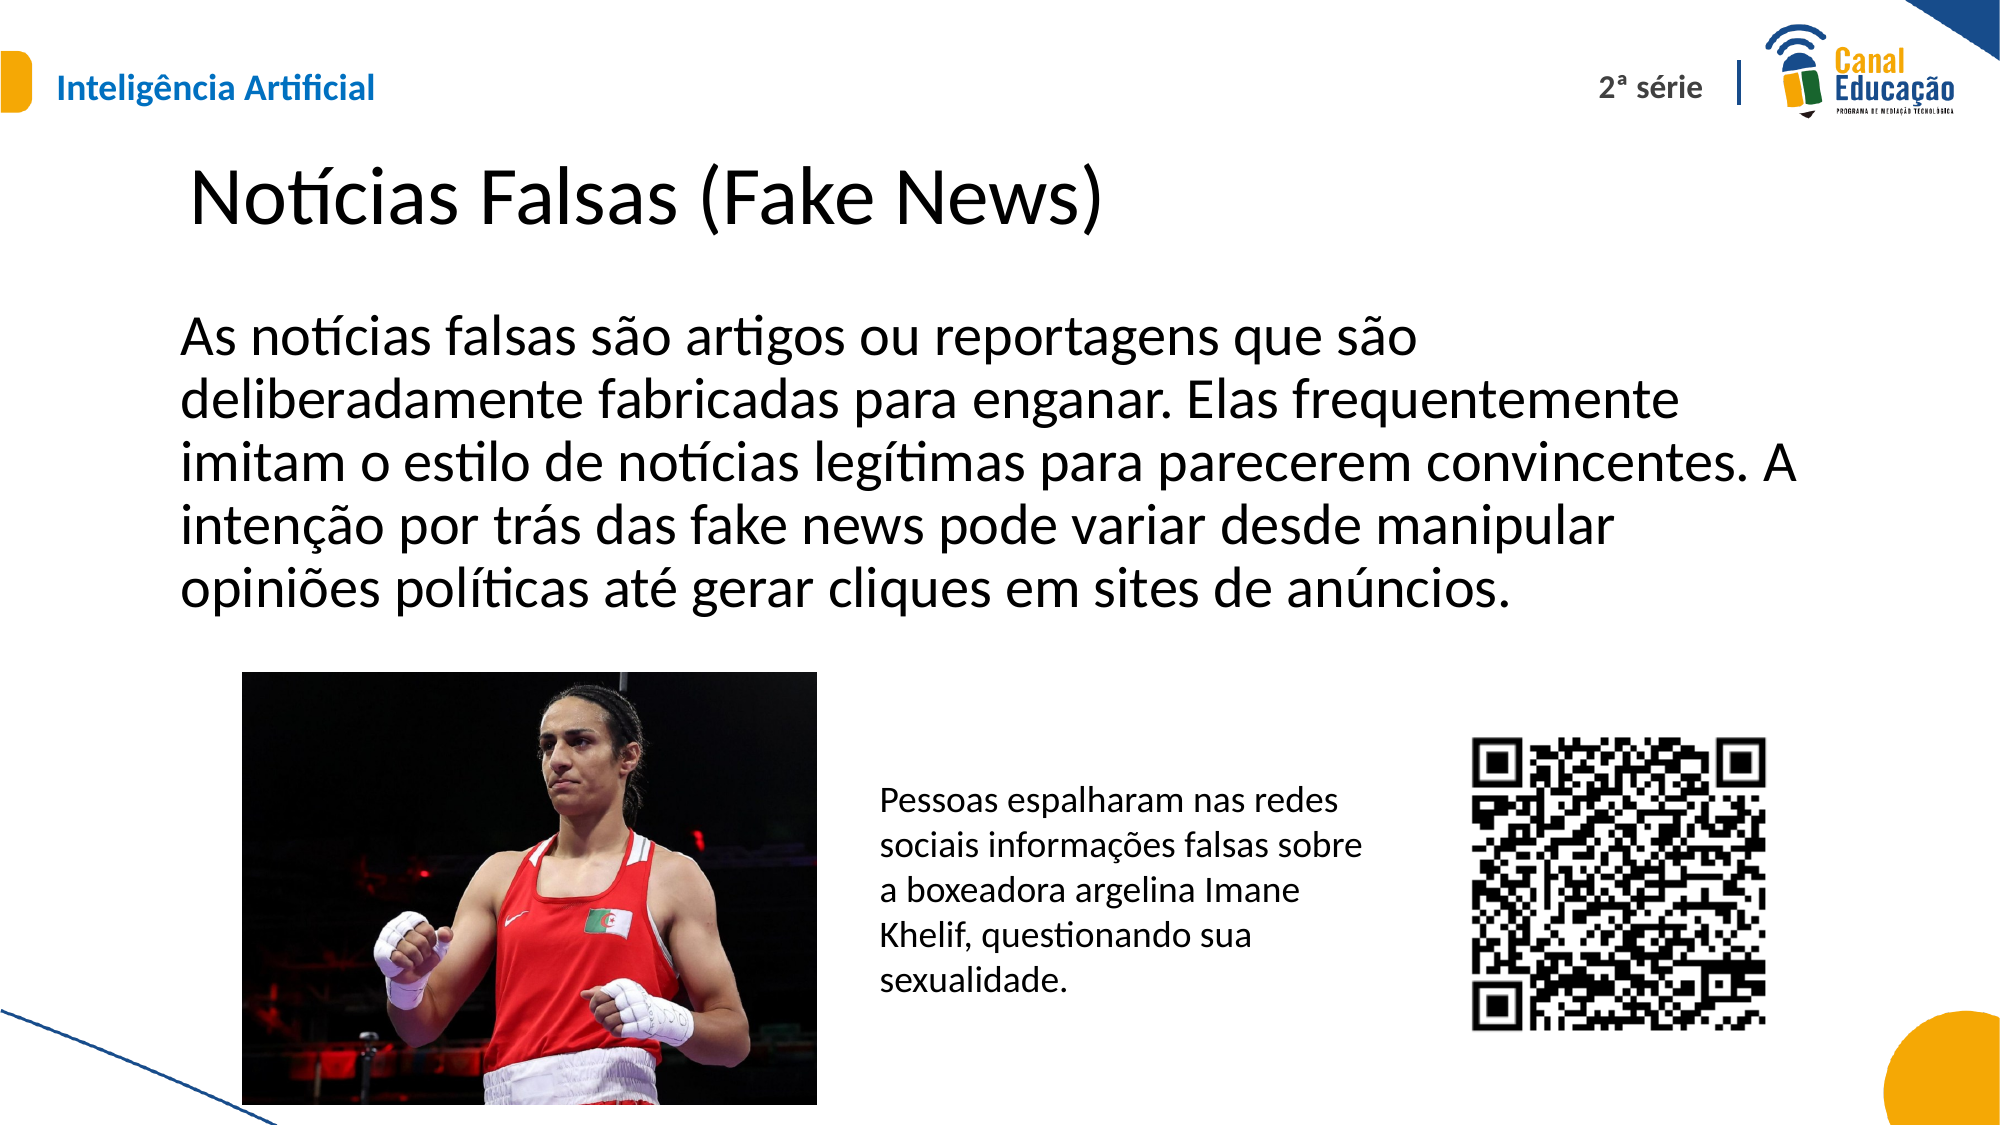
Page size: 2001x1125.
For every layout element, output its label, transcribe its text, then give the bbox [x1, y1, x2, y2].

picture [241, 672, 818, 1105]
list As notícias falsas são artigos ou reportagens que são deliberadamente fabricadas para enganar. Elas frequentemente imitam o estilo de notícias legítimas para parecerem convincentes. A intenção por trás das fake news pode variar desde manipular opiniões políticas até gerar cliques em sites de anúncios. [165, 297, 1842, 980]
title Notícias Falsas (Fake News) [137, 145, 1863, 278]
picture [1463, 722, 1775, 1048]
text_box Pessoas espalharam nas redes sociais informações falsas sobre a boxeadora argelina Imane Khelif, questionando sua sexualidade. [864, 767, 1397, 1008]
